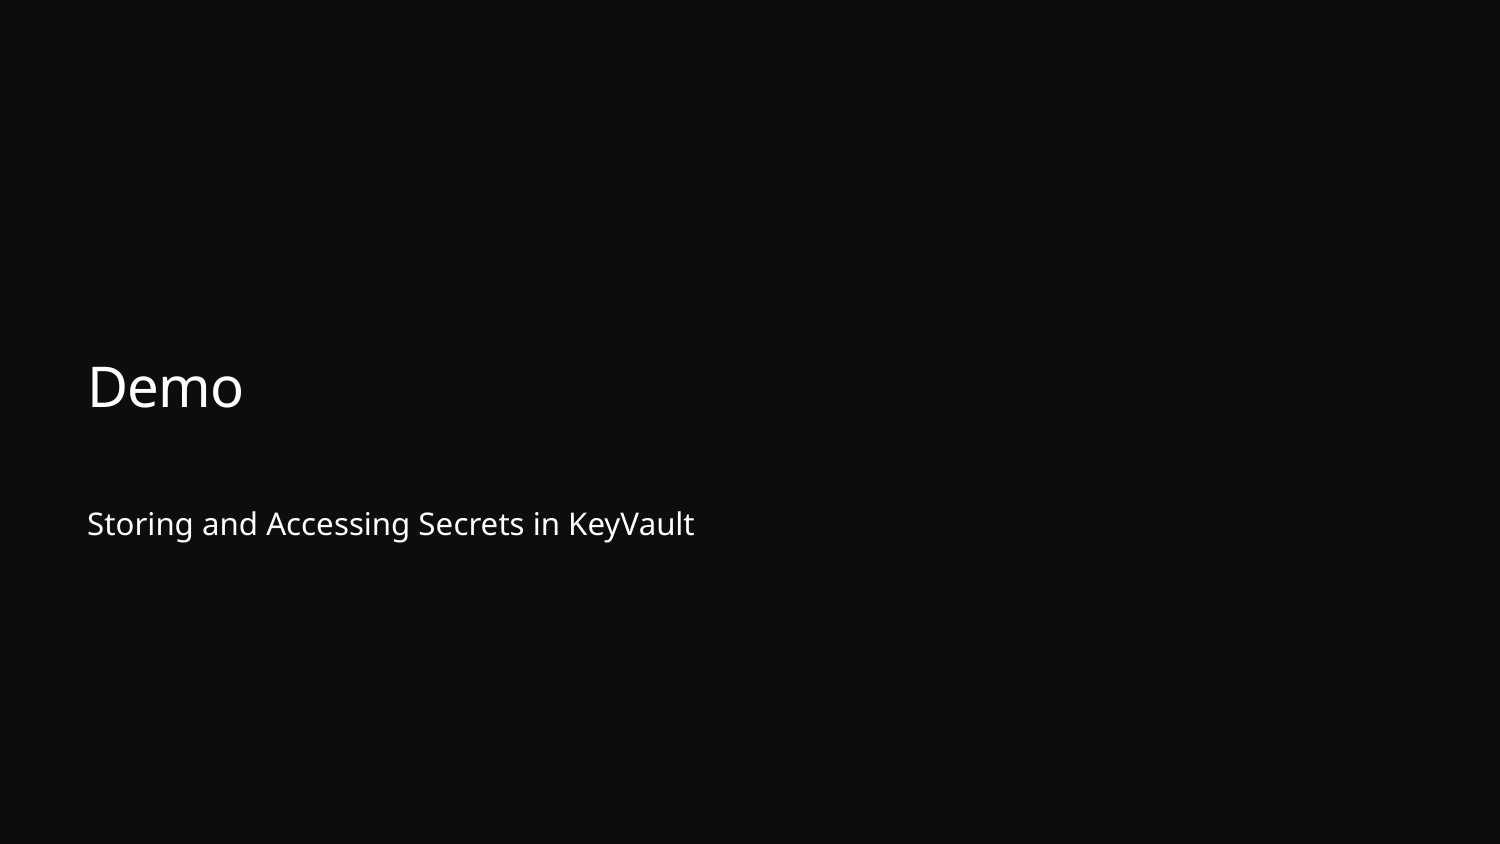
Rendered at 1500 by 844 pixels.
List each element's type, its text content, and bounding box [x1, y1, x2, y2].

list Storing and Accessing Secrets in KeyVault [71, 489, 1197, 528]
title Demo [71, 373, 1197, 435]
